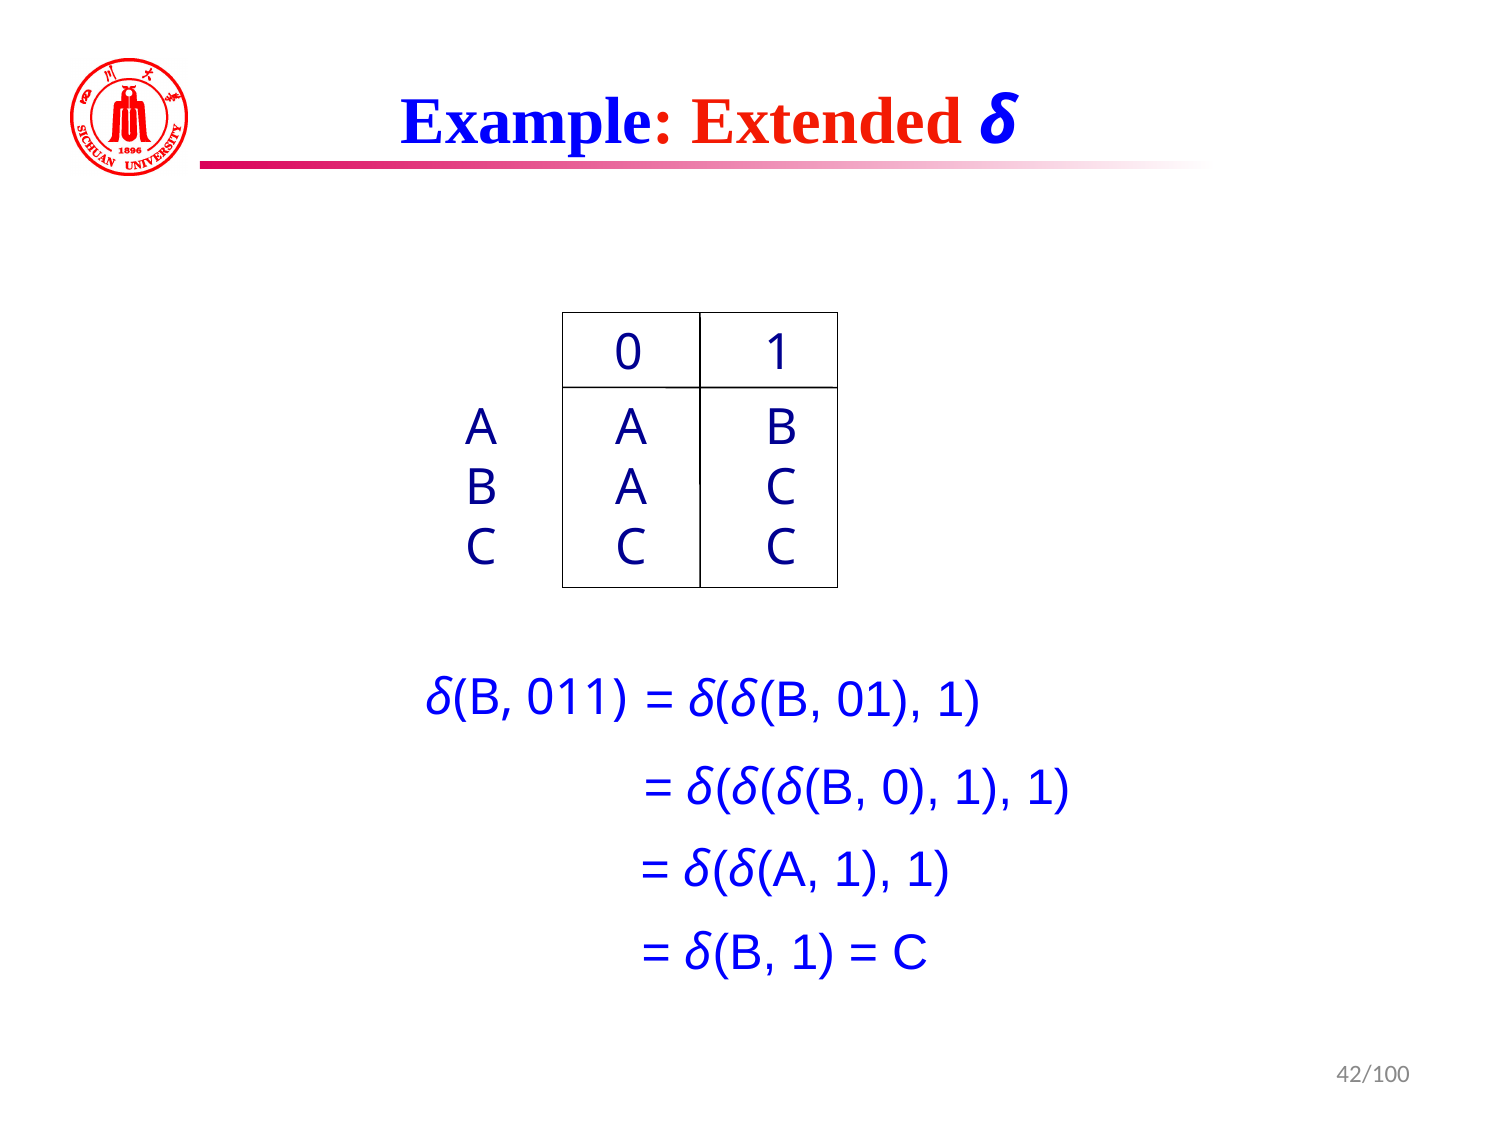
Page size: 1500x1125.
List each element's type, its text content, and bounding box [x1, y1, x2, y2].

picture [70, 58, 188, 176]
text_box = δ(δ(δ(B, 0), 1), 1) [628, 747, 1101, 822]
text_box [199, 161, 1214, 169]
slide_number 42/100 [1074, 1042, 1425, 1103]
text_box = δ(B, 1) = C [626, 911, 944, 987]
text_box = δ(δ(B, 01), 1) [630, 659, 1011, 734]
text_box Example: Extended δ [393, 72, 1043, 160]
text_box = δ(δ(A, 1), 1) [625, 829, 1069, 904]
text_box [449, 312, 838, 588]
text_box δ(B, 011) [410, 656, 656, 732]
